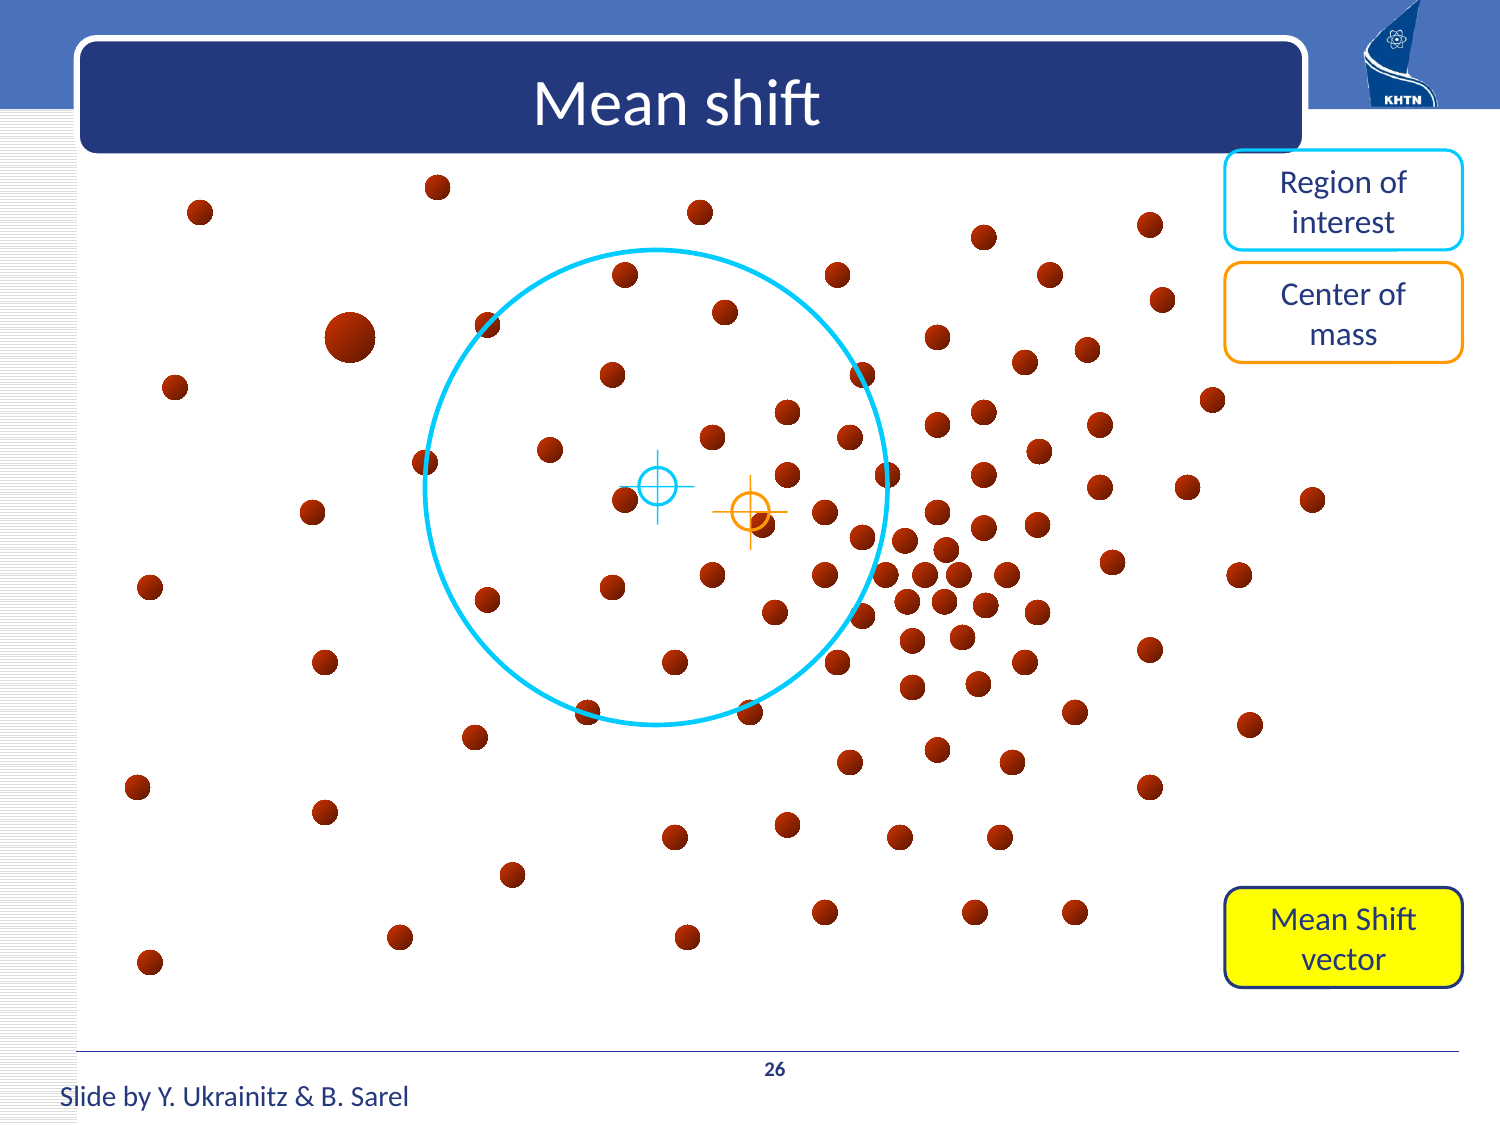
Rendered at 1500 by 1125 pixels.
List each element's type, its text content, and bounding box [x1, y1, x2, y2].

text_box [1237, 712, 1263, 738]
text_box [837, 750, 863, 775]
slide_number 26 [600, 1047, 950, 1083]
text_box [187, 200, 213, 225]
text_box [687, 200, 713, 225]
text_box Center of mass [1224, 262, 1463, 363]
text_box [1137, 212, 1163, 238]
text_box [1087, 412, 1113, 438]
text_box [1062, 699, 1088, 725]
text_box [137, 950, 163, 976]
text_box [1200, 387, 1225, 413]
text_box [675, 924, 700, 950]
text_box [1025, 512, 1051, 538]
text_box [994, 562, 1020, 588]
text_box Slide by Y. Ukrainitz & B. Sarel [45, 1070, 425, 1120]
text_box [162, 375, 188, 400]
text_box [1149, 287, 1175, 313]
text_box [300, 500, 325, 526]
text_box [924, 737, 950, 763]
text_box [1037, 262, 1063, 288]
text_box [912, 562, 938, 588]
text_box [971, 515, 997, 541]
text_box [1025, 600, 1051, 625]
text_box [962, 900, 988, 925]
text_box [1074, 337, 1100, 363]
text_box [774, 812, 800, 838]
text_box [900, 675, 925, 700]
text_box [932, 589, 957, 615]
text_box [324, 312, 376, 363]
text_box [712, 474, 788, 551]
text_box [500, 862, 526, 888]
text_box [946, 562, 972, 588]
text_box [424, 249, 888, 726]
text_box [662, 825, 688, 850]
text_box [971, 399, 997, 425]
text_box [1026, 439, 1052, 465]
text_box [900, 628, 925, 654]
text_box [462, 734, 488, 751]
text_box [924, 412, 950, 438]
text_box [312, 800, 338, 826]
text_box [1226, 562, 1252, 588]
text_box [971, 224, 997, 250]
text_box [933, 537, 959, 563]
text_box [894, 589, 920, 615]
text_box [1012, 350, 1038, 376]
text_box [891, 463, 901, 487]
text_box Region of interest [1224, 149, 1463, 250]
text_box [1100, 549, 1126, 575]
text_box [1175, 474, 1201, 500]
title Mean shift [89, 52, 1265, 145]
text_box [891, 563, 899, 587]
text_box [125, 774, 151, 800]
text_box Mean Shift vector [1224, 887, 1463, 988]
text_box [973, 592, 999, 618]
text_box [1137, 774, 1163, 800]
text_box [1087, 474, 1113, 500]
text_box [387, 924, 413, 950]
text_box [950, 624, 976, 650]
text_box [924, 500, 950, 526]
text_box [1062, 900, 1088, 925]
text_box [999, 750, 1025, 775]
text_box [965, 671, 991, 697]
text_box [312, 650, 338, 676]
text_box [812, 900, 838, 925]
text_box [425, 174, 451, 200]
text_box [887, 825, 913, 850]
text_box [1012, 650, 1038, 676]
text_box [924, 324, 950, 350]
text_box [412, 451, 419, 474]
text_box [1299, 487, 1325, 513]
text_box [987, 825, 1013, 850]
text_box [971, 462, 997, 488]
picture [1313, 0, 1490, 109]
text_box [1137, 637, 1163, 663]
text_box [137, 575, 163, 601]
text_box [892, 528, 918, 554]
